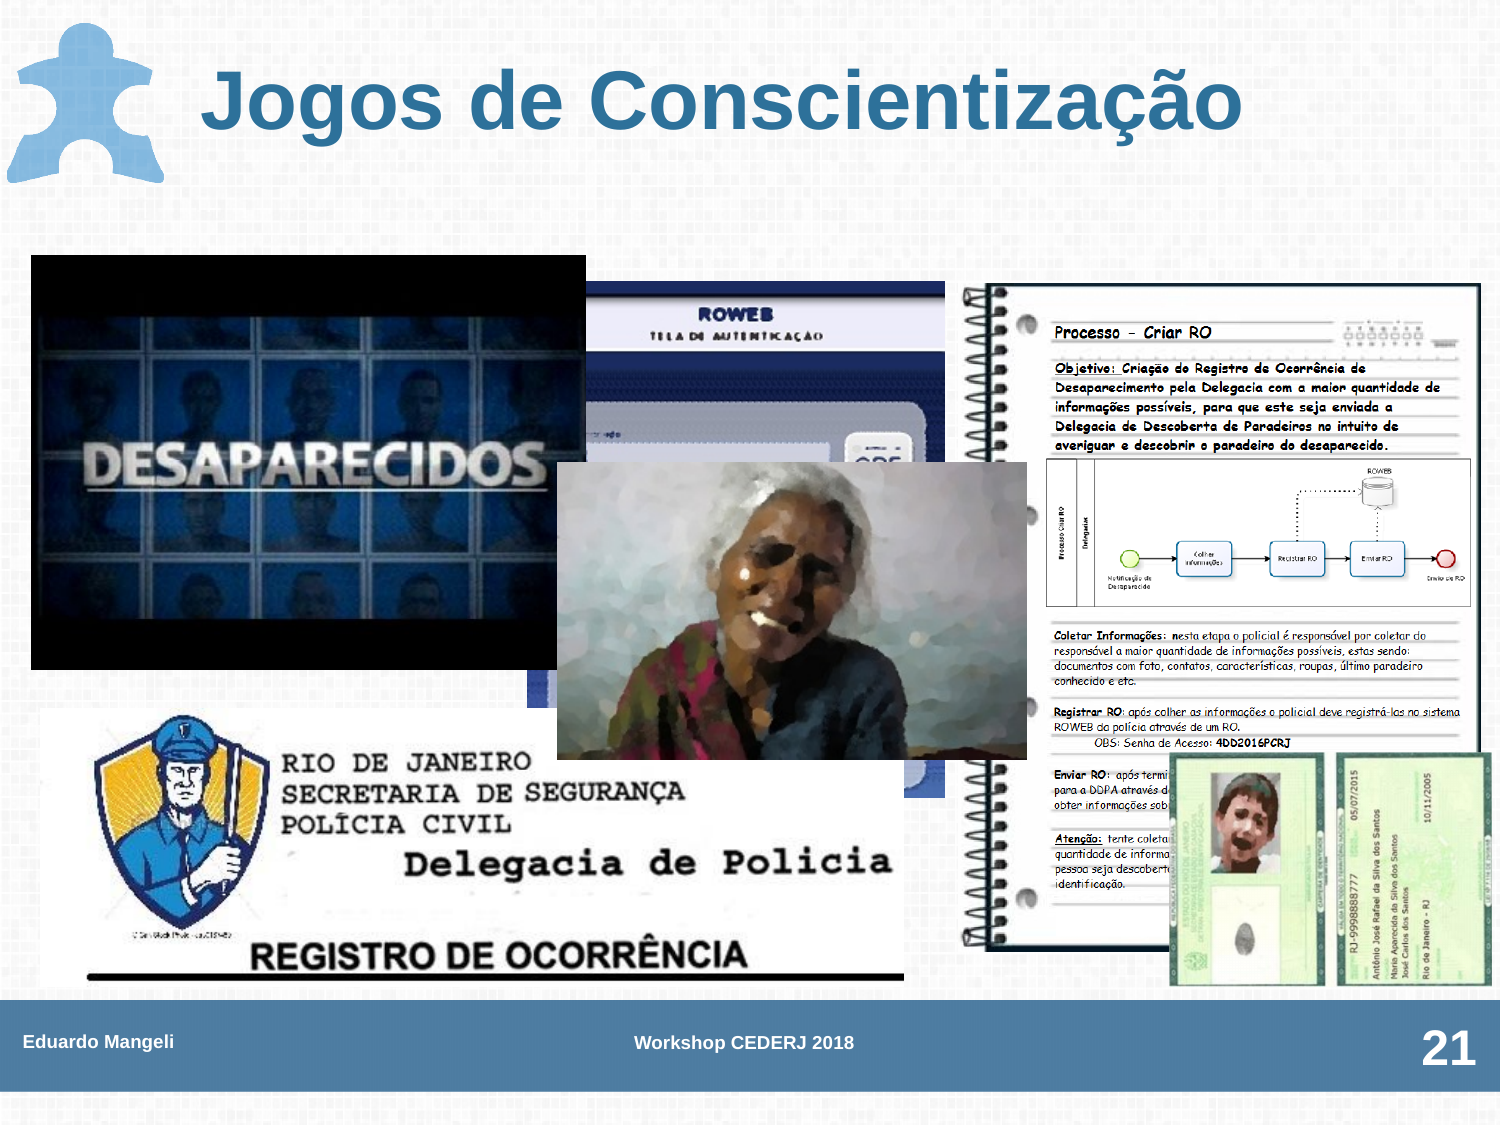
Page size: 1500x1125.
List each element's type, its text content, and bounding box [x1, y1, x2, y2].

slide_number 21 [1297, 1021, 1492, 1069]
slide_number Eduardo Mangeli [7, 1017, 203, 1066]
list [40, 708, 904, 987]
footer Workshop CEDERJ 2018 [526, 1018, 962, 1066]
picture [0, 0, 1500, 1125]
title Jogos de Conscientização [185, 11, 1481, 195]
